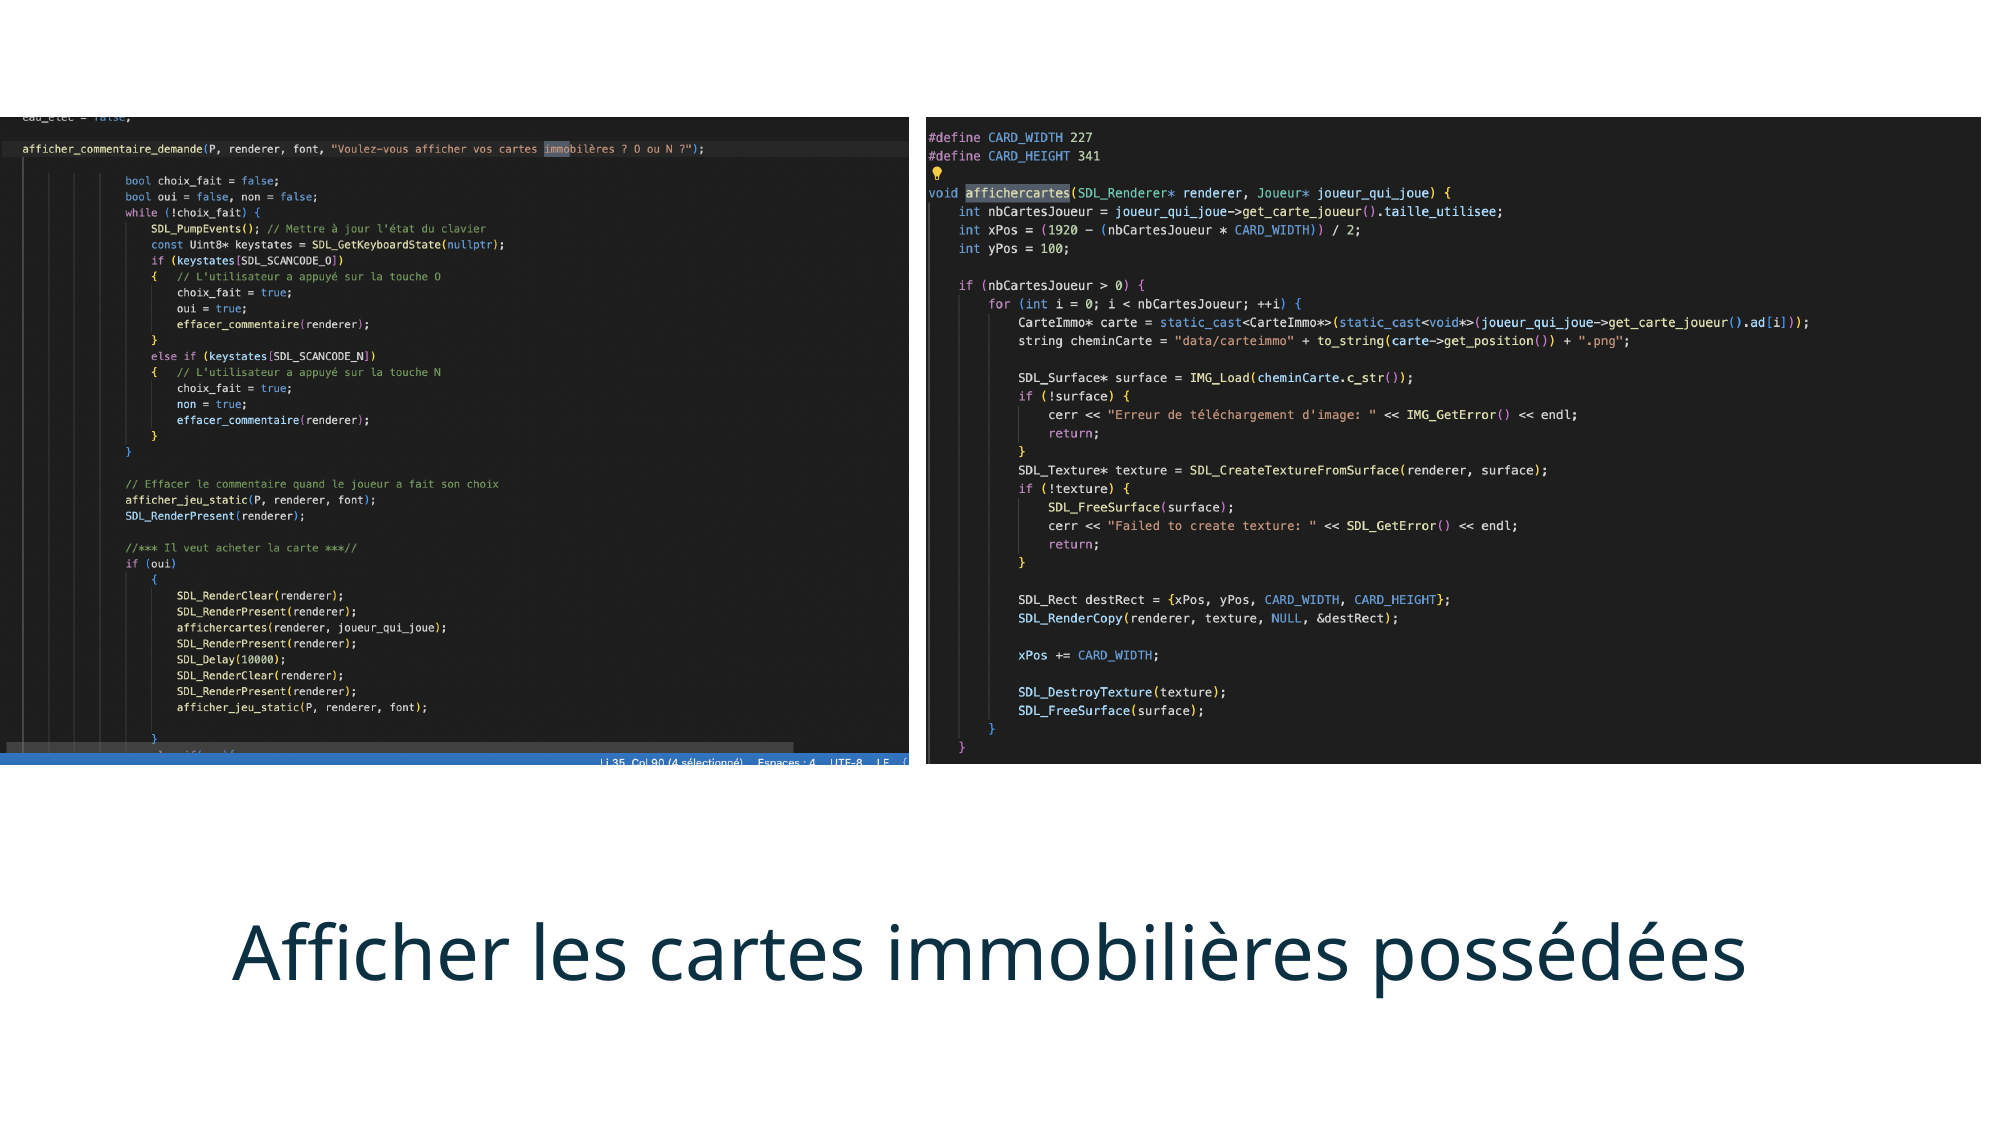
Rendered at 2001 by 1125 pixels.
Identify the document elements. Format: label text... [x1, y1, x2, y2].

picture [0, 117, 909, 766]
picture [926, 116, 1982, 764]
text_box [0, 0, 2000, 1125]
title Afficher les cartes immobilières possédées [137, 878, 1863, 1034]
